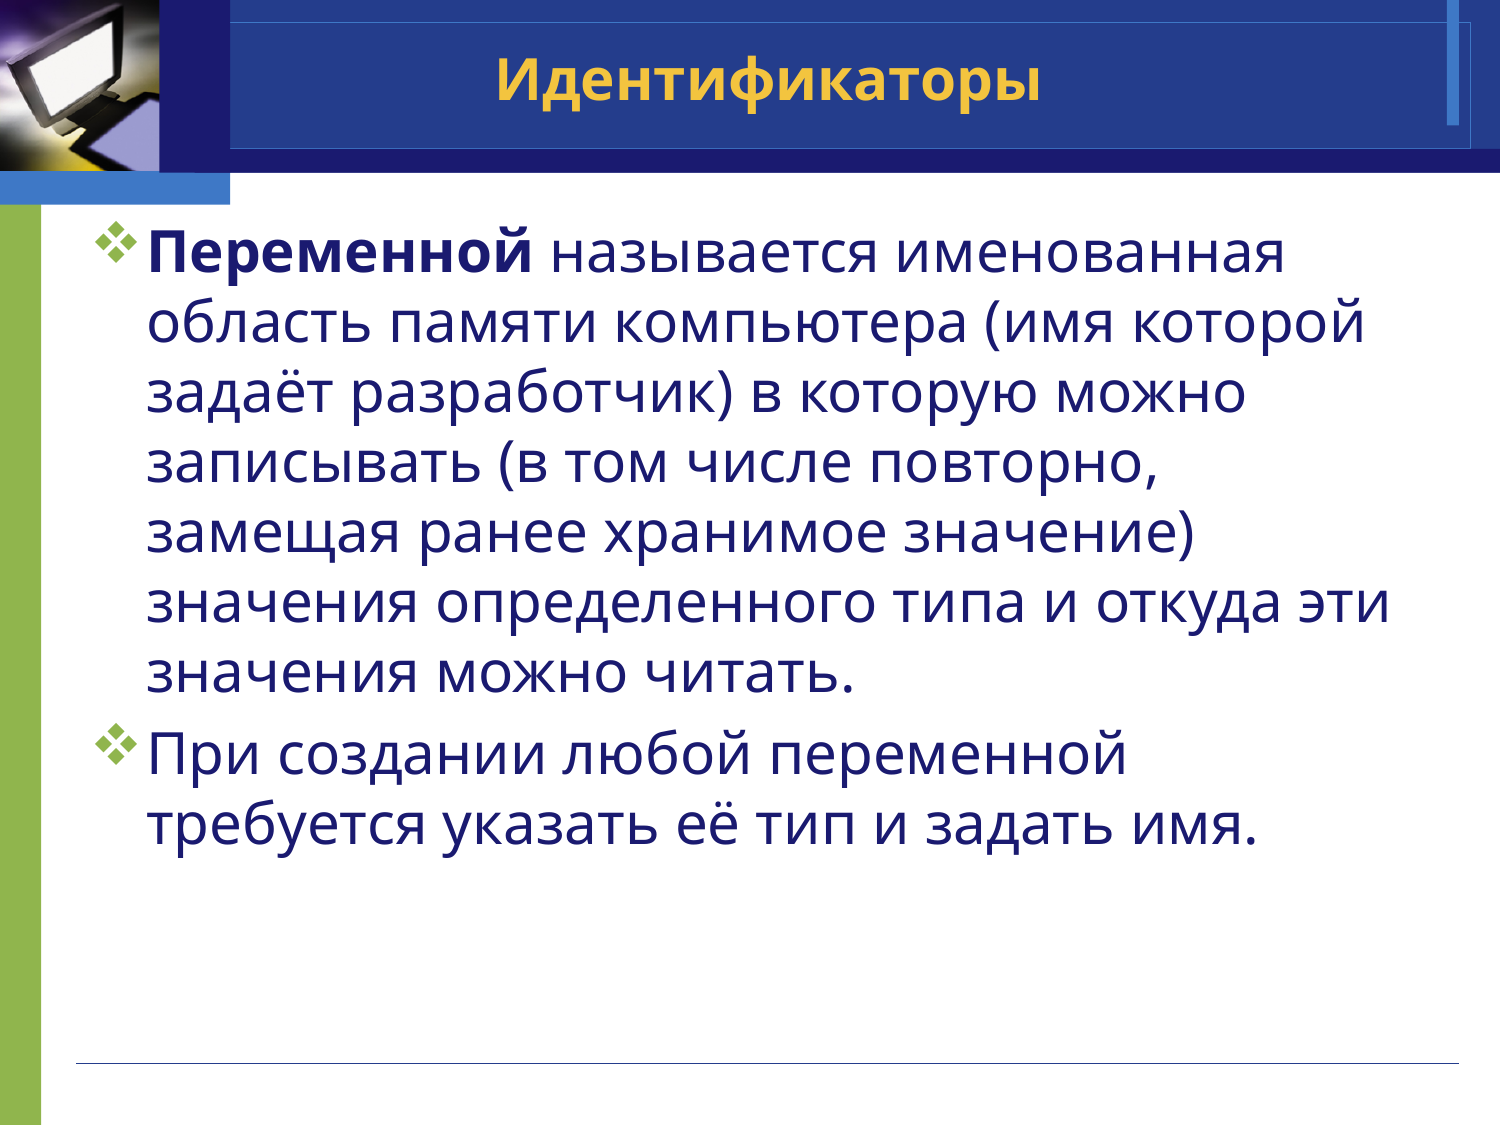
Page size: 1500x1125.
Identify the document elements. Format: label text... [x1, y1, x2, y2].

list Переменной называется именованная область памяти компьютера (имя которой задаёт разработчик) в которую можно записывать (в том числе повторно, замещая ранее хранимое значение) значения определенного типа и откуда эти значения можно читать. При создании любой переменной требуется указать её тип и задать имя. [74, 206, 1426, 1069]
title Идентификаторы [123, 30, 1414, 124]
picture [0, 0, 159, 171]
